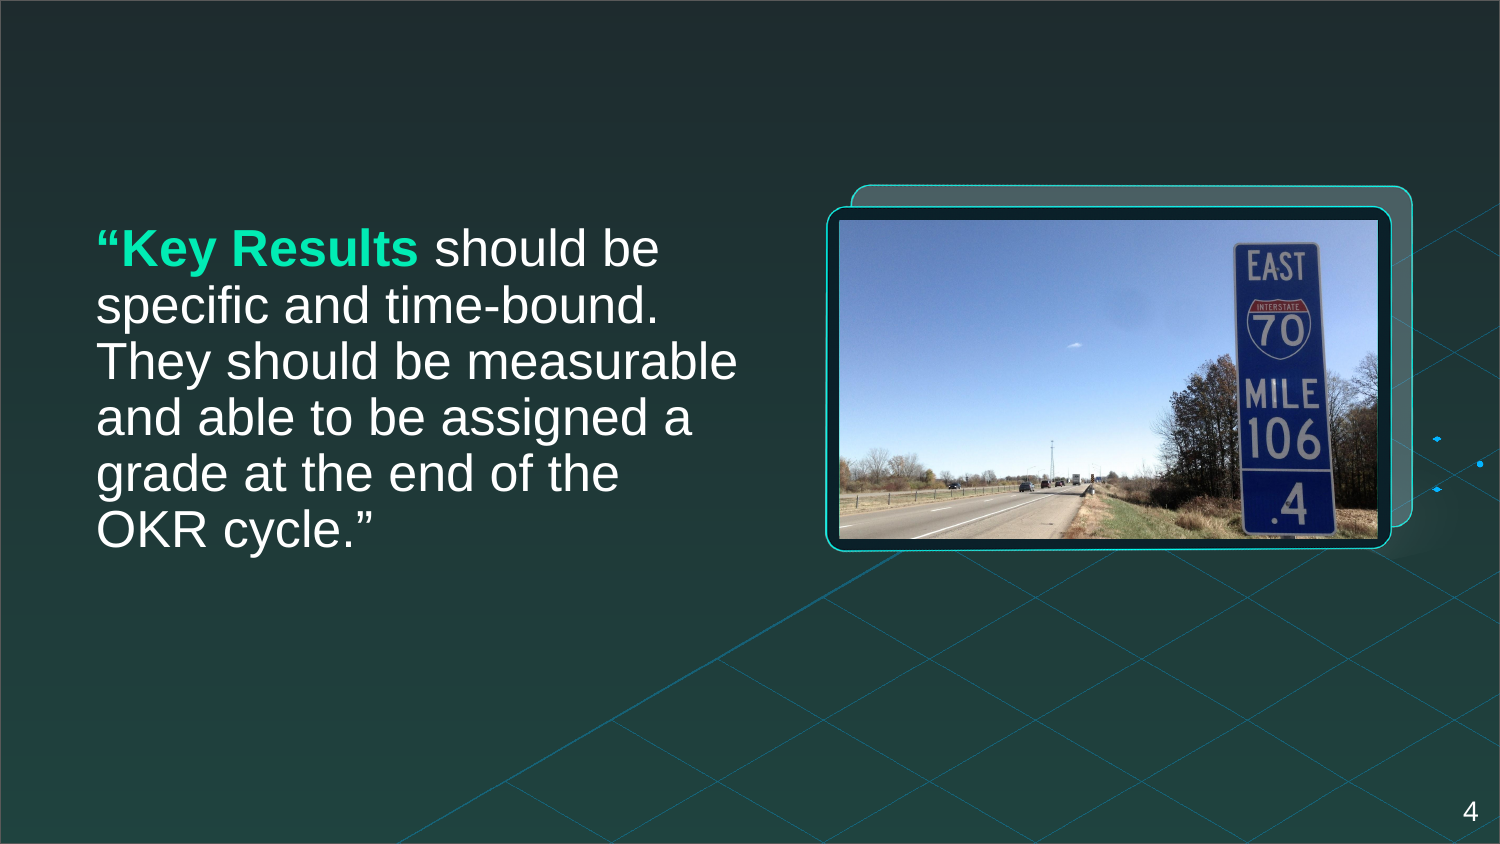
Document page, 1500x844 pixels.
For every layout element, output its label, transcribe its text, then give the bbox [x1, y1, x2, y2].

title “Key Results should be specific and time-bound. They should be measurable and able to be assigned a grade at the end of the OKR cycle.” [84, 98, 757, 565]
slide_number ‹#› [1403, 779, 1494, 844]
picture [217, 183, 1500, 844]
